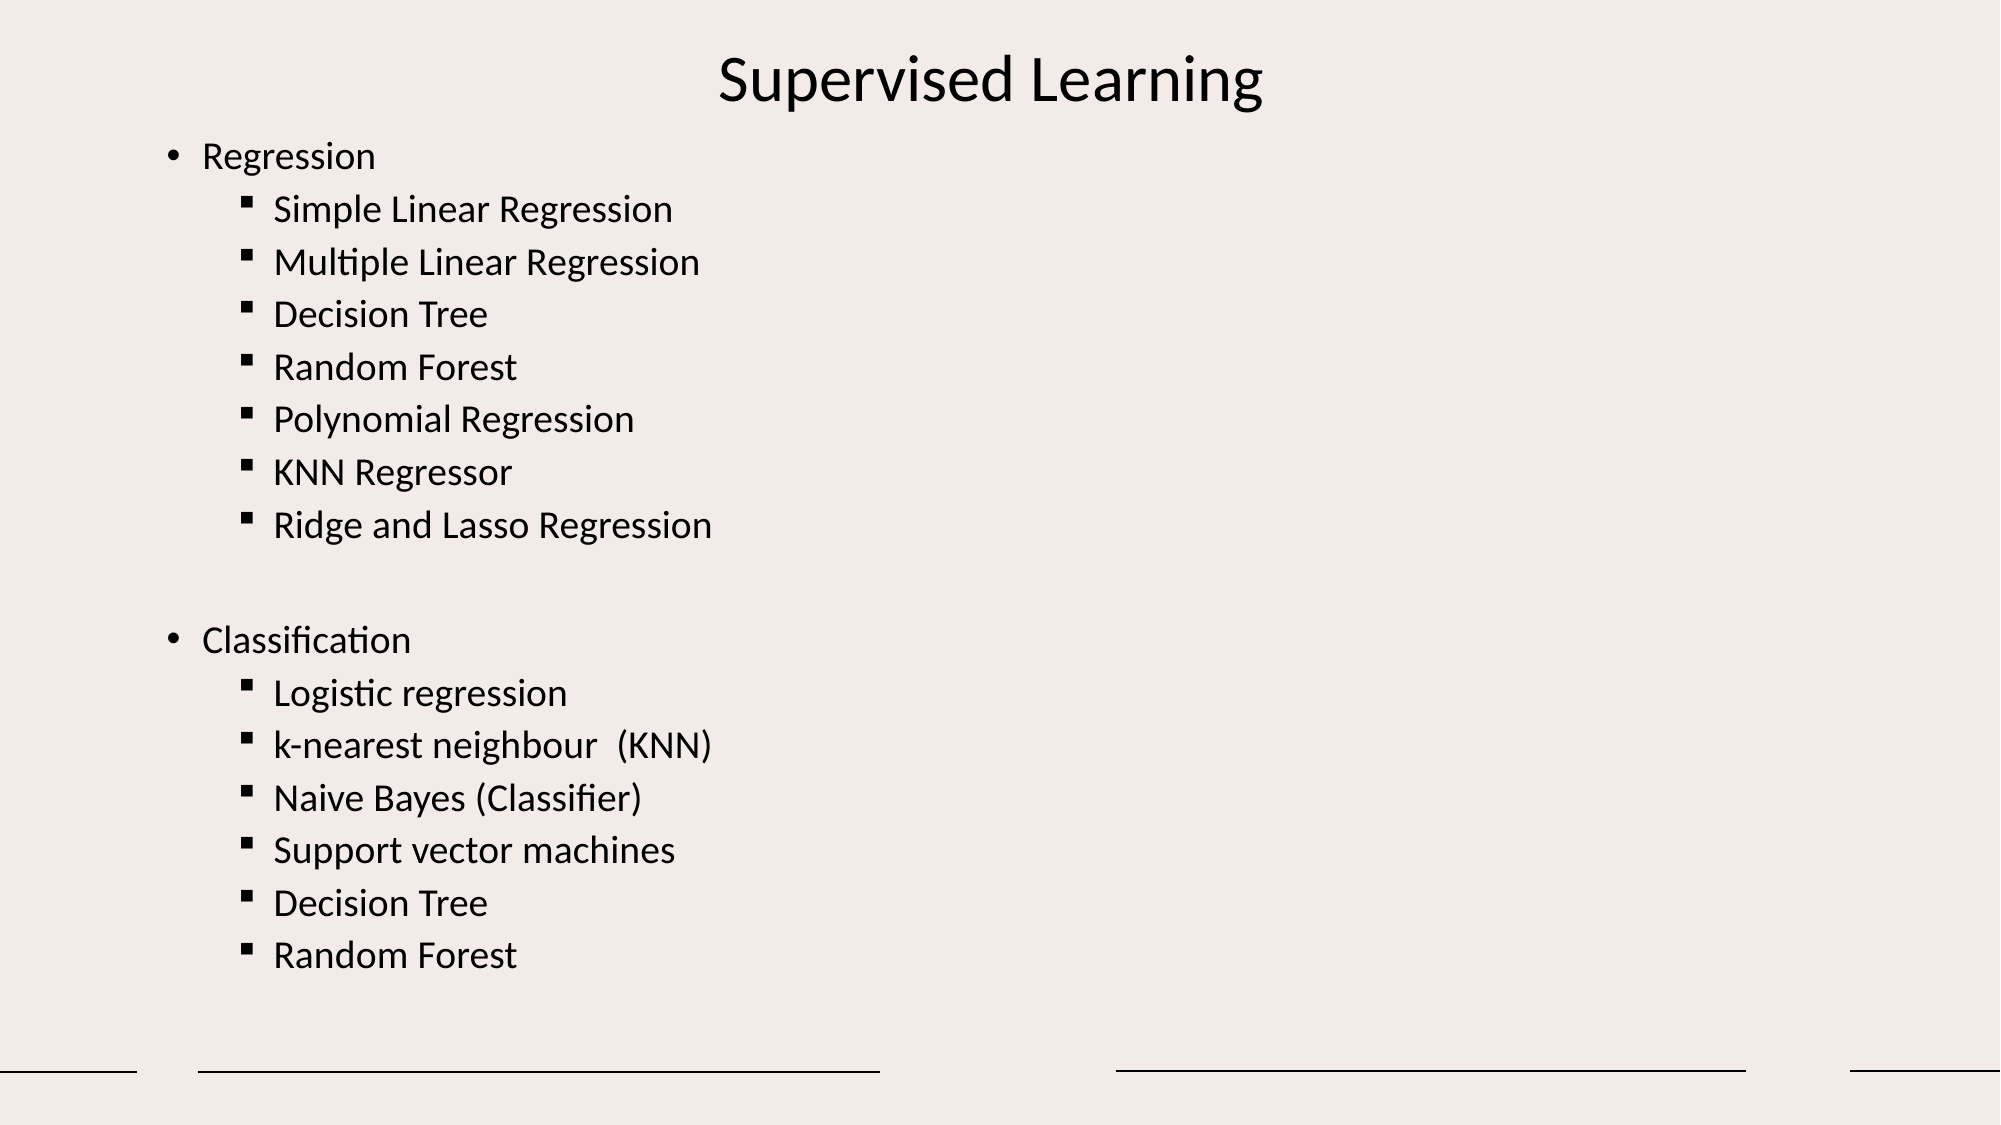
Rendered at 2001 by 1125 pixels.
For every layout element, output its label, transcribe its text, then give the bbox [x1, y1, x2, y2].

title Supervised Learning [149, 27, 1849, 129]
list Regression Simple Linear Regression Multiple Linear Regression Decision Tree Random Forest Polynomial Regression KNN Regressor Ridge and Lasso Regression Classification Logistic regression k-nearest neighbour (KNN) Naive Bayes (Classifier) Support vector machines Decision Tree Random Forest [151, 128, 1271, 991]
